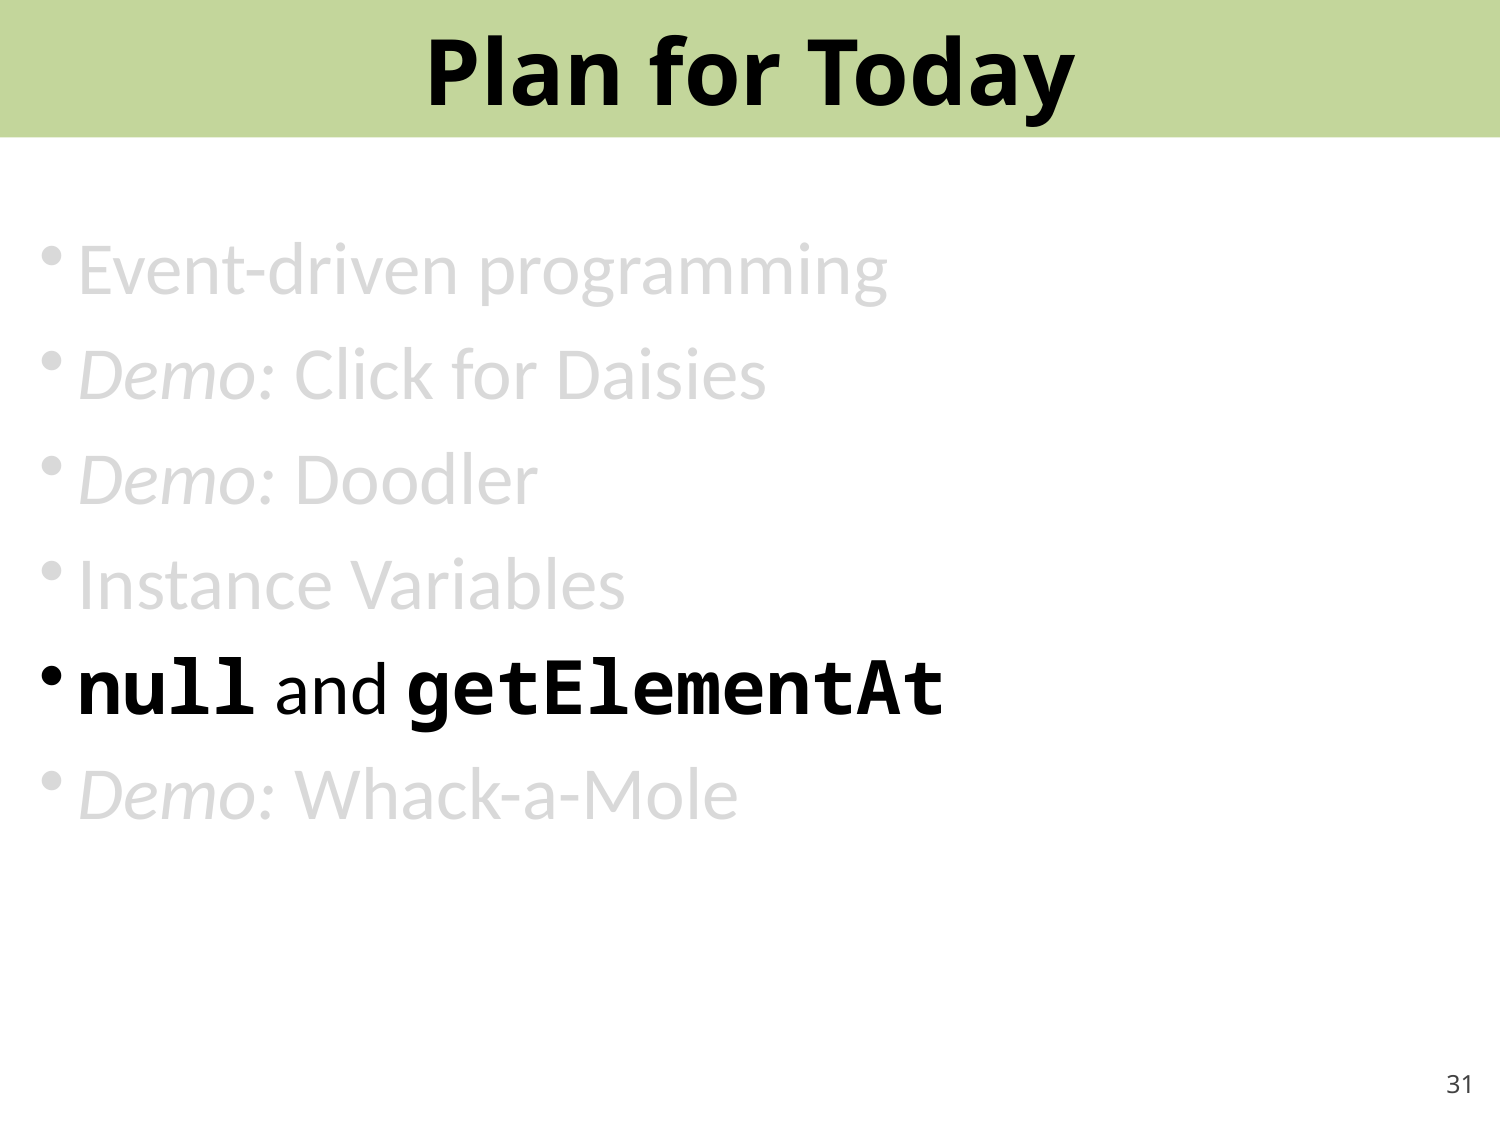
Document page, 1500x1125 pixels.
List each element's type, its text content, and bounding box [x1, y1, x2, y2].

list Event-driven programming Demo: Click for Daisies Demo: Doodler Instance Variables null and getElementAt Demo: Whack-a-Mole [24, 212, 1475, 1063]
title Plan for Today [75, 0, 1425, 138]
